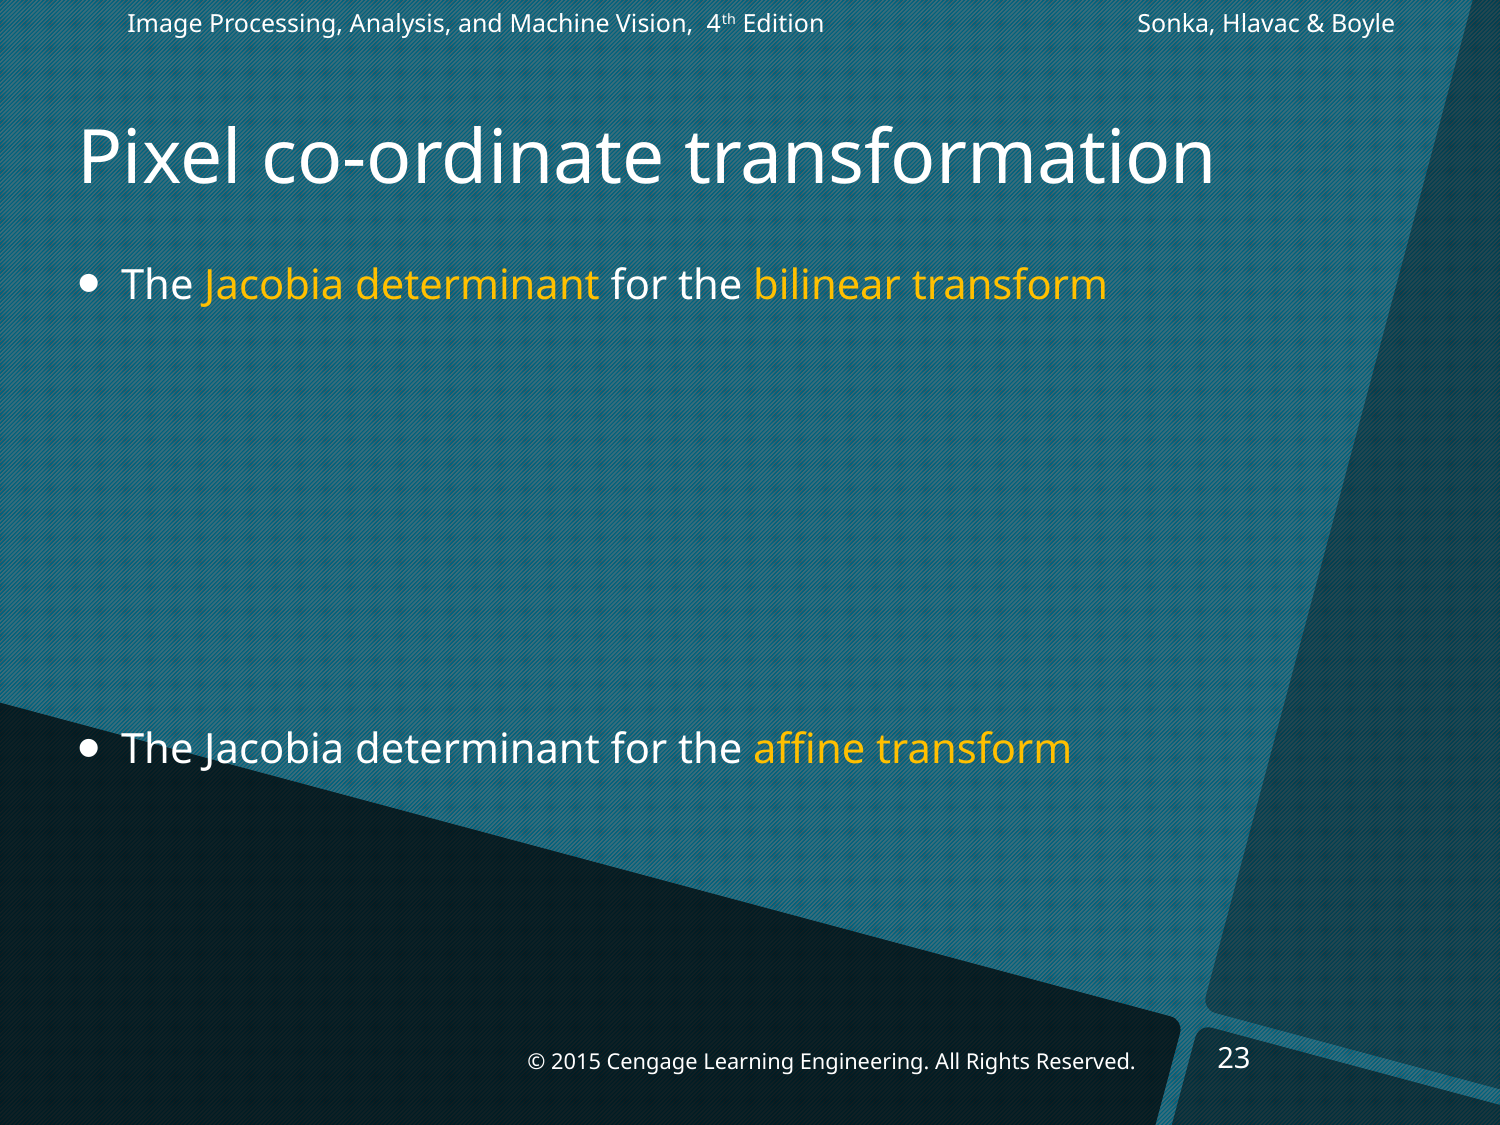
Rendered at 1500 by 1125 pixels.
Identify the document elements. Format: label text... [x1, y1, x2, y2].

footer © 2015 Cengage Learning Engineering. All Rights Reserved. [512, 1032, 1163, 1093]
title Pixel co-ordinate transformation [62, 82, 1463, 225]
slide_number 23 [1202, 1024, 1463, 1094]
text_box Image Processing, Analysis, and Machine Vision, 4th Edition Sonka, Hlavac & Boyle [112, 0, 1413, 45]
